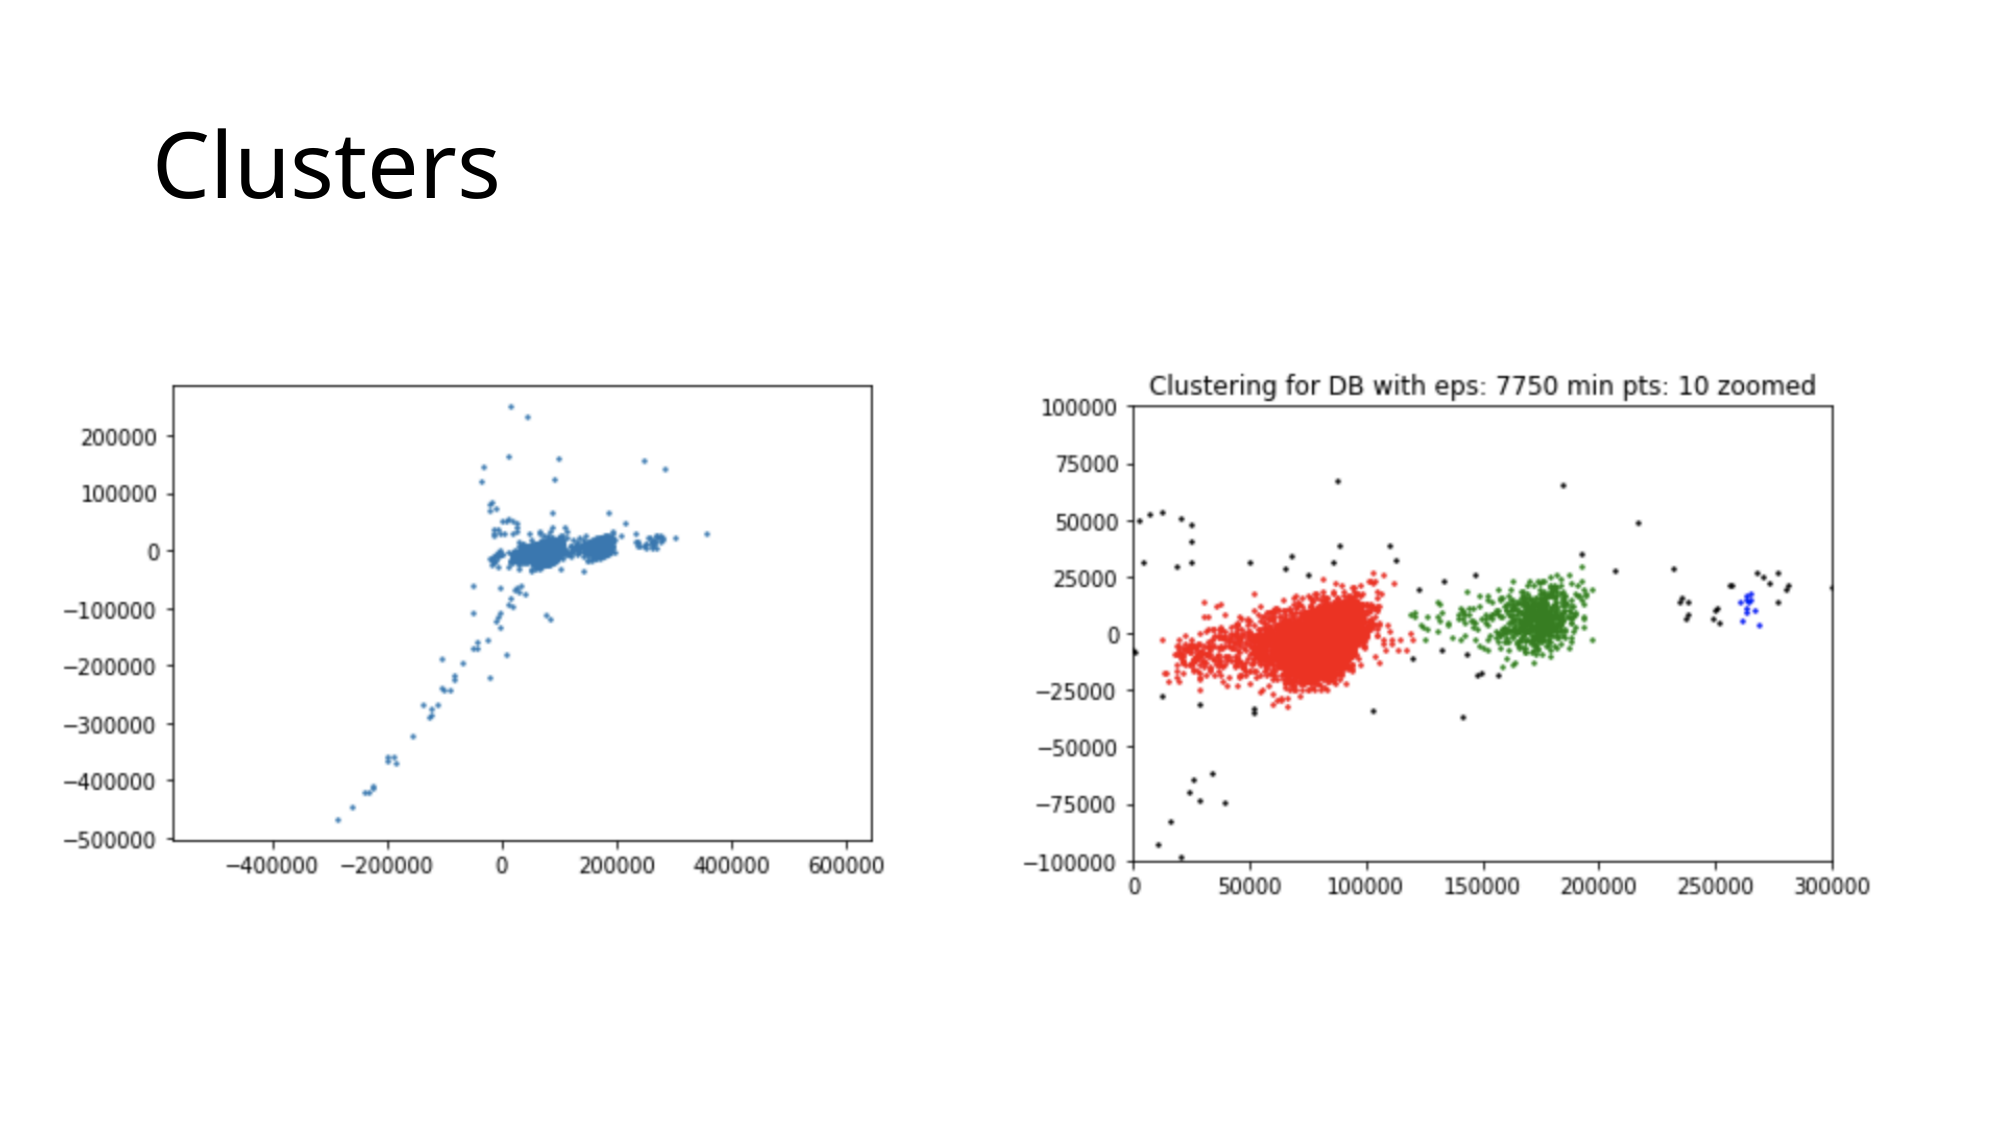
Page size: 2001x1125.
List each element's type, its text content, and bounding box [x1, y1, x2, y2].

picture [999, 353, 1911, 936]
title Clusters [137, 59, 1863, 278]
picture [37, 360, 948, 936]
